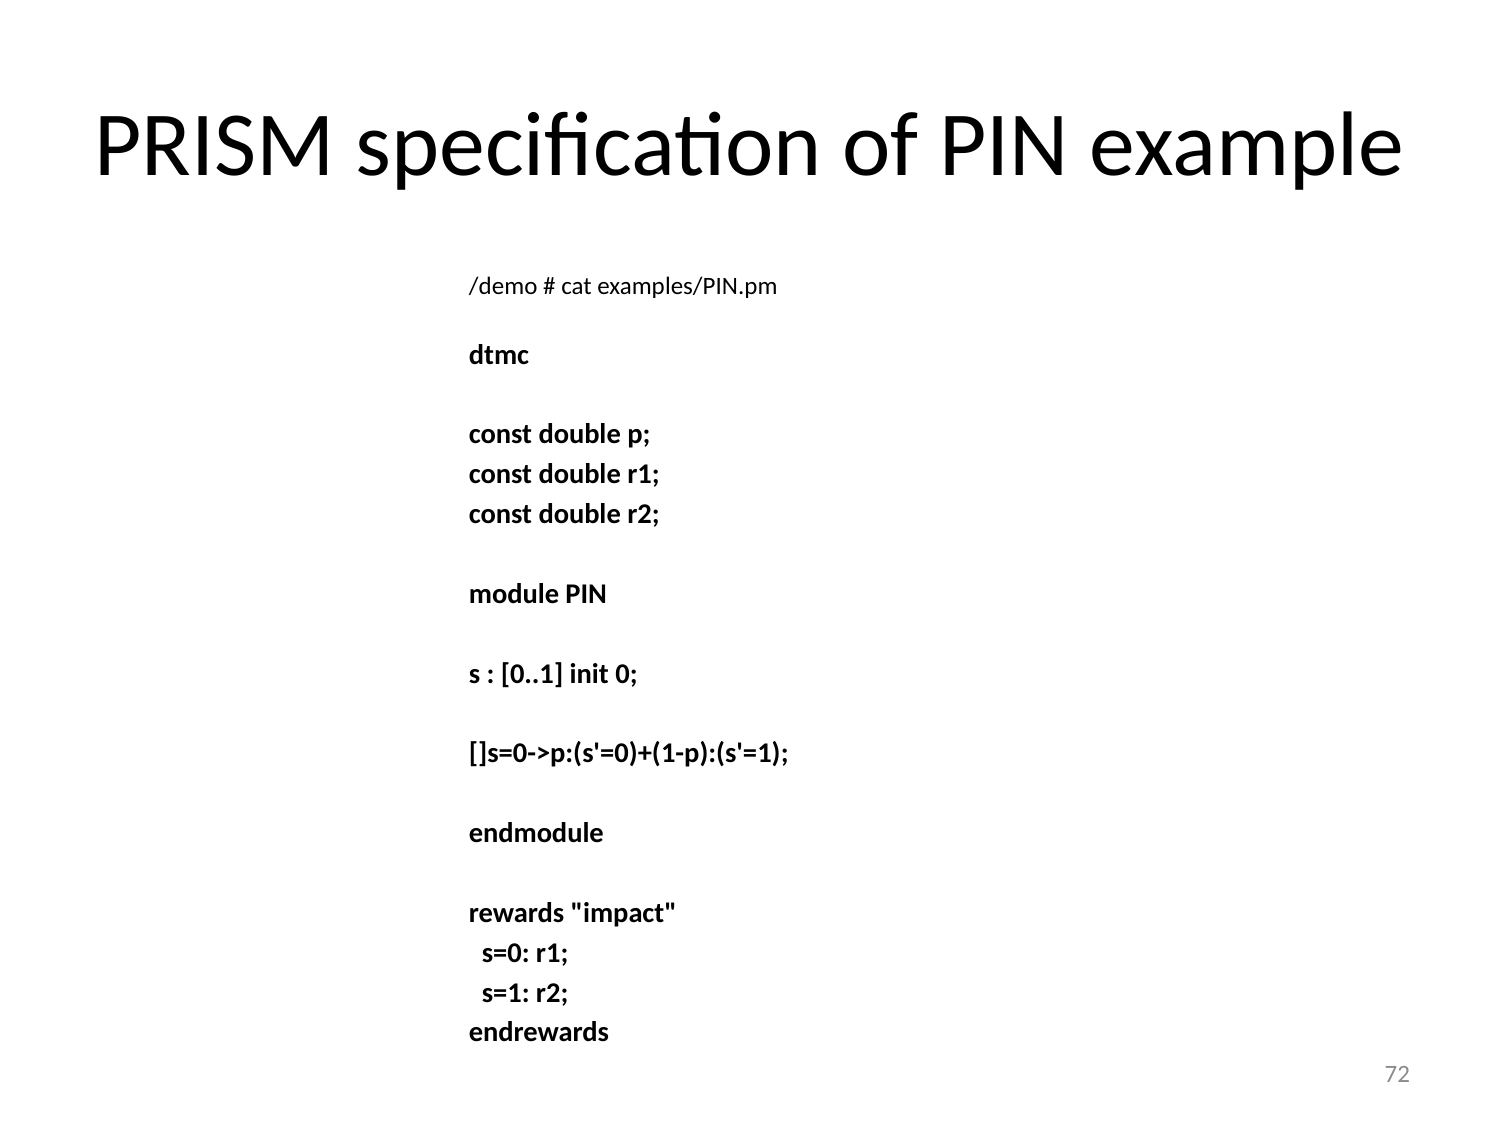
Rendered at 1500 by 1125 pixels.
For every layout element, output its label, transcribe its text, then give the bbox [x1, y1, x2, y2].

list /demo # cat examples/PIN.pm dtmc const double p; const double r1; const double r2; module PIN s : [0..1] init 0; []s=0->p:(s'=0)+(1-p):(s'=1); endmodule rewards "impact" s=0: r1; s=1: r2; endrewards [453, 262, 1161, 1068]
slide_number 72 [1074, 1042, 1425, 1103]
title PRISM specification of PIN example [75, 45, 1425, 233]
